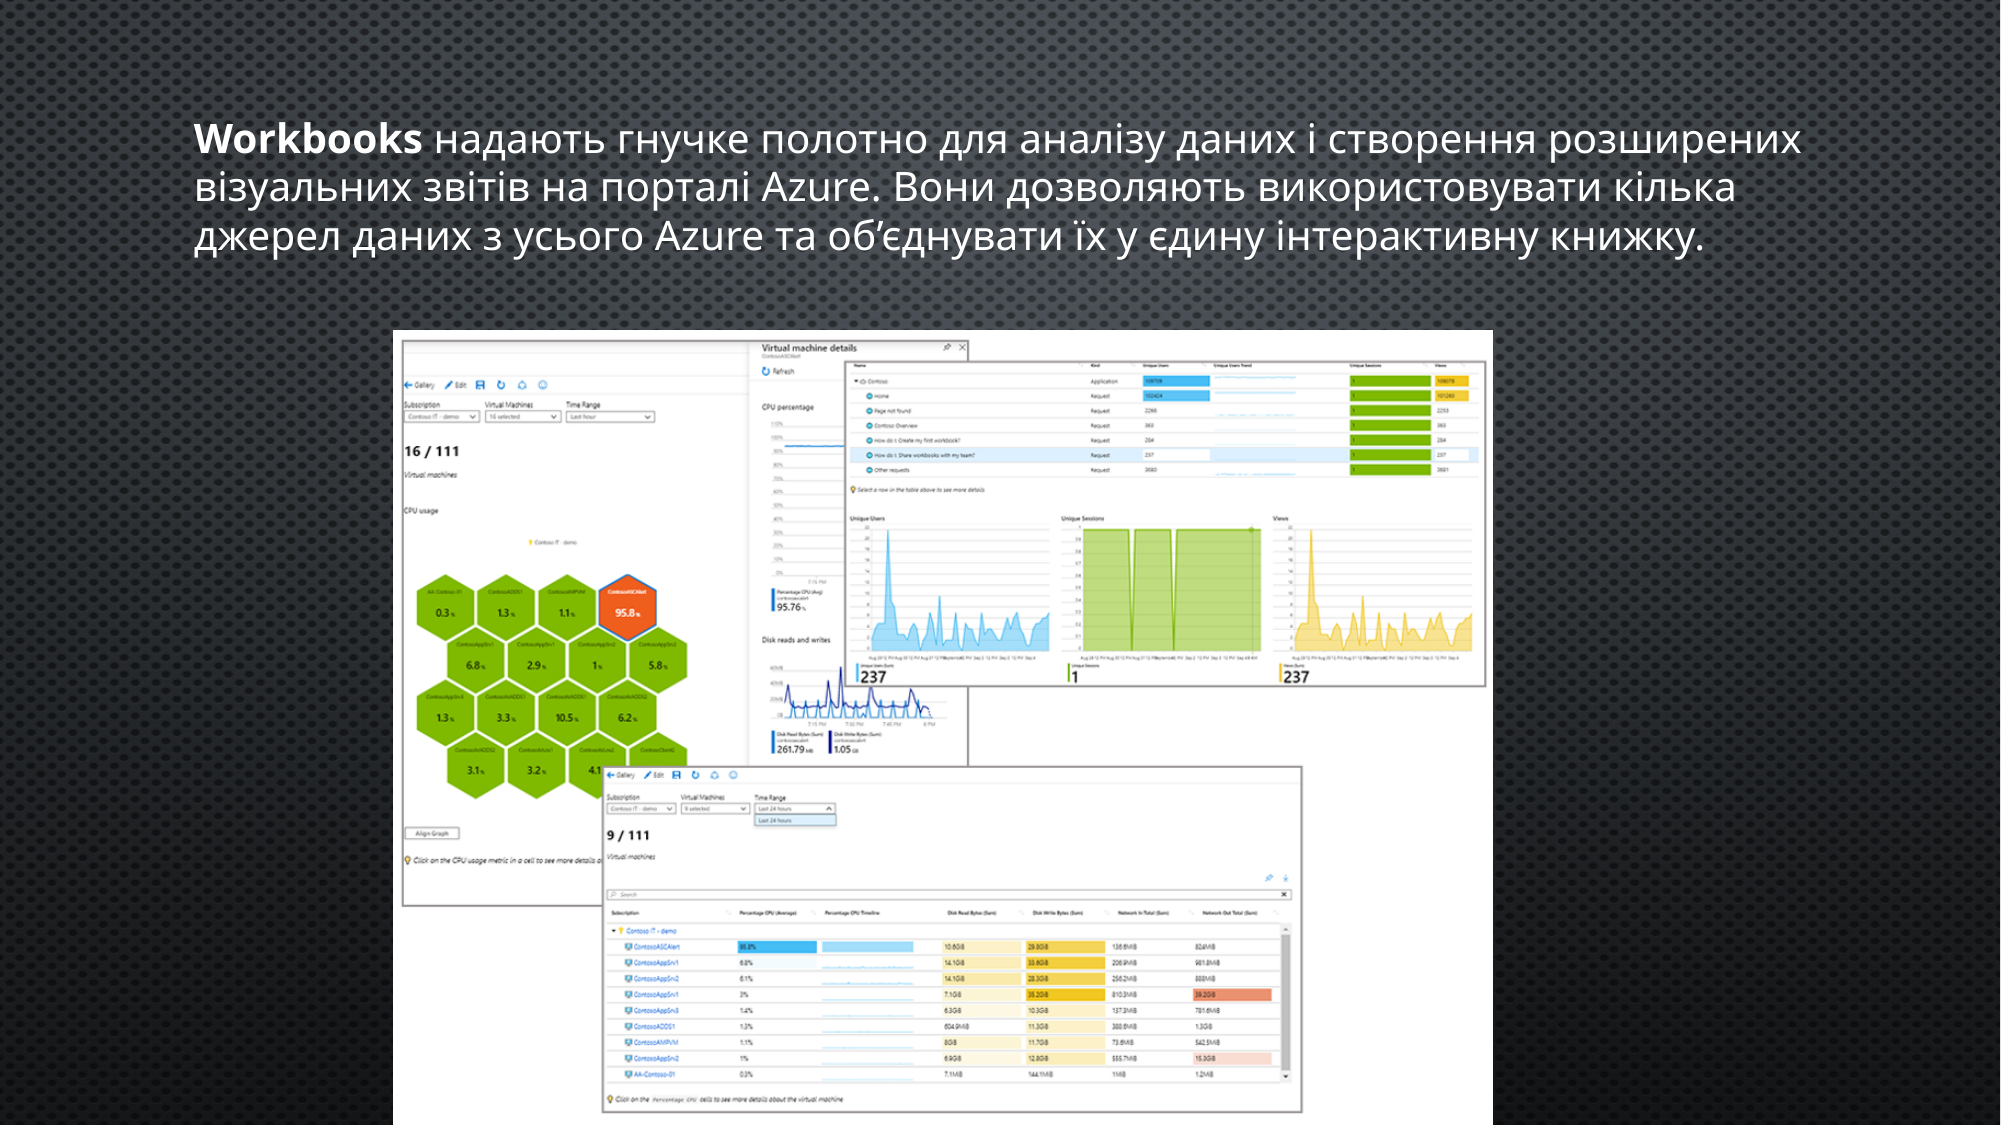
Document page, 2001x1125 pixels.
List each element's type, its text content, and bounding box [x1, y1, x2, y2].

title Workbooks надають гнучке полотно для аналізу даних і створення розширених візуальних звітів на порталі Azure. Вони дозволяють використовувати кілька джерел даних з усього Azure та об’єднувати їх у єдину інтерактивну книжку. [178, 97, 1848, 274]
picture [0, 0, 2001, 1125]
